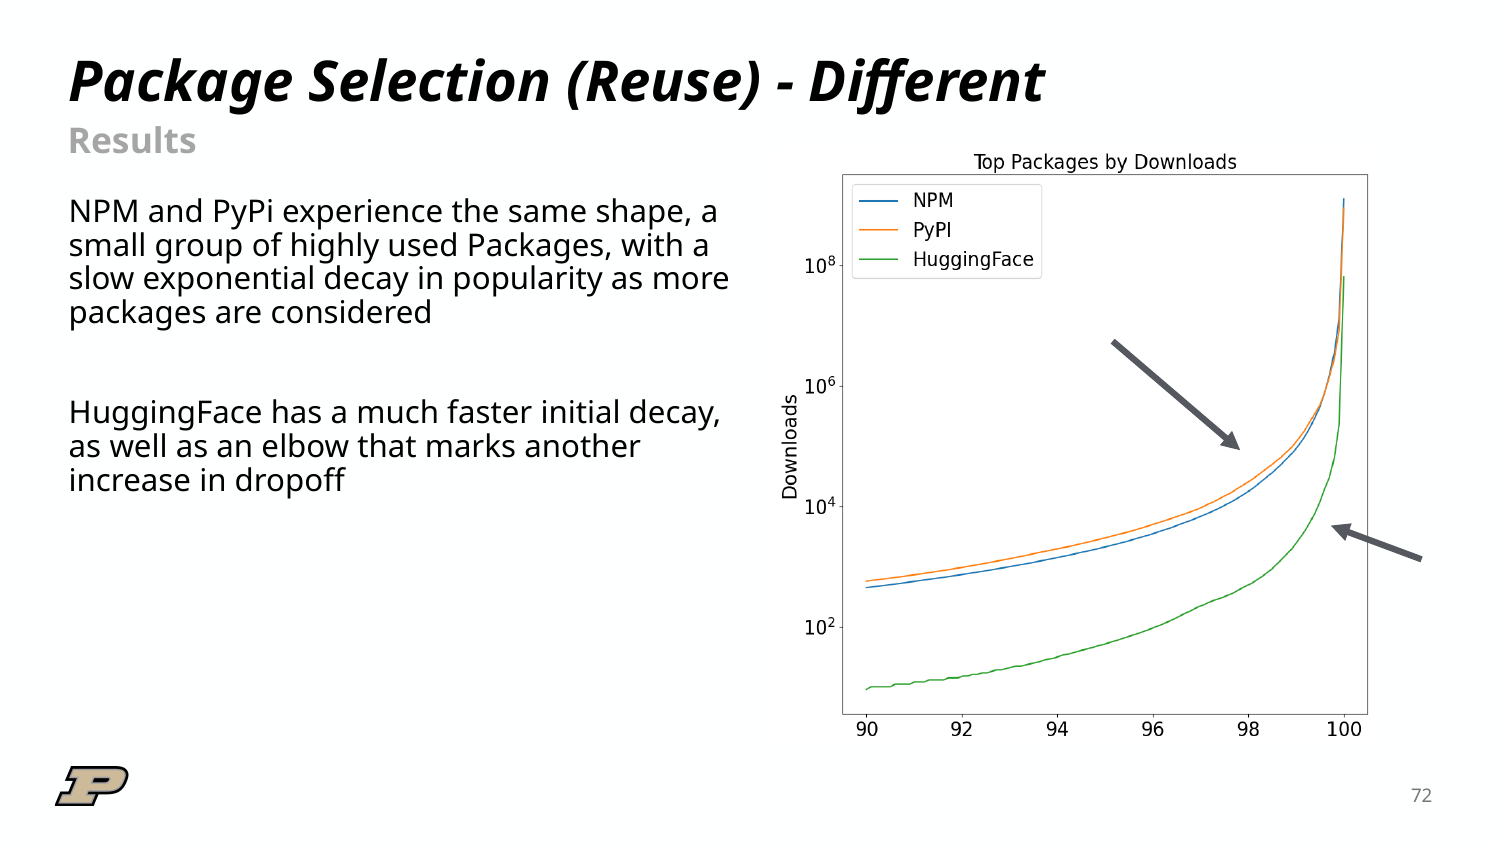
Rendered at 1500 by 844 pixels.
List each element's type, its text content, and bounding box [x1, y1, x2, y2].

picture [54, 766, 134, 806]
title Package Selection (Reuse) - Different [57, 47, 1444, 117]
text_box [1330, 525, 1422, 560]
slide_number ‹#› [1297, 773, 1444, 819]
list NPM and PyPi experience the same shape, a small group of highly used Packages, with a slow exponential decay in popularity as more packages are considered HuggingFace has a much faster initial decay, as well as an elbow that marks another increase in dropoff [57, 189, 768, 738]
picture [773, 146, 1374, 748]
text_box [1112, 340, 1241, 451]
list Results [56, 117, 1444, 163]
